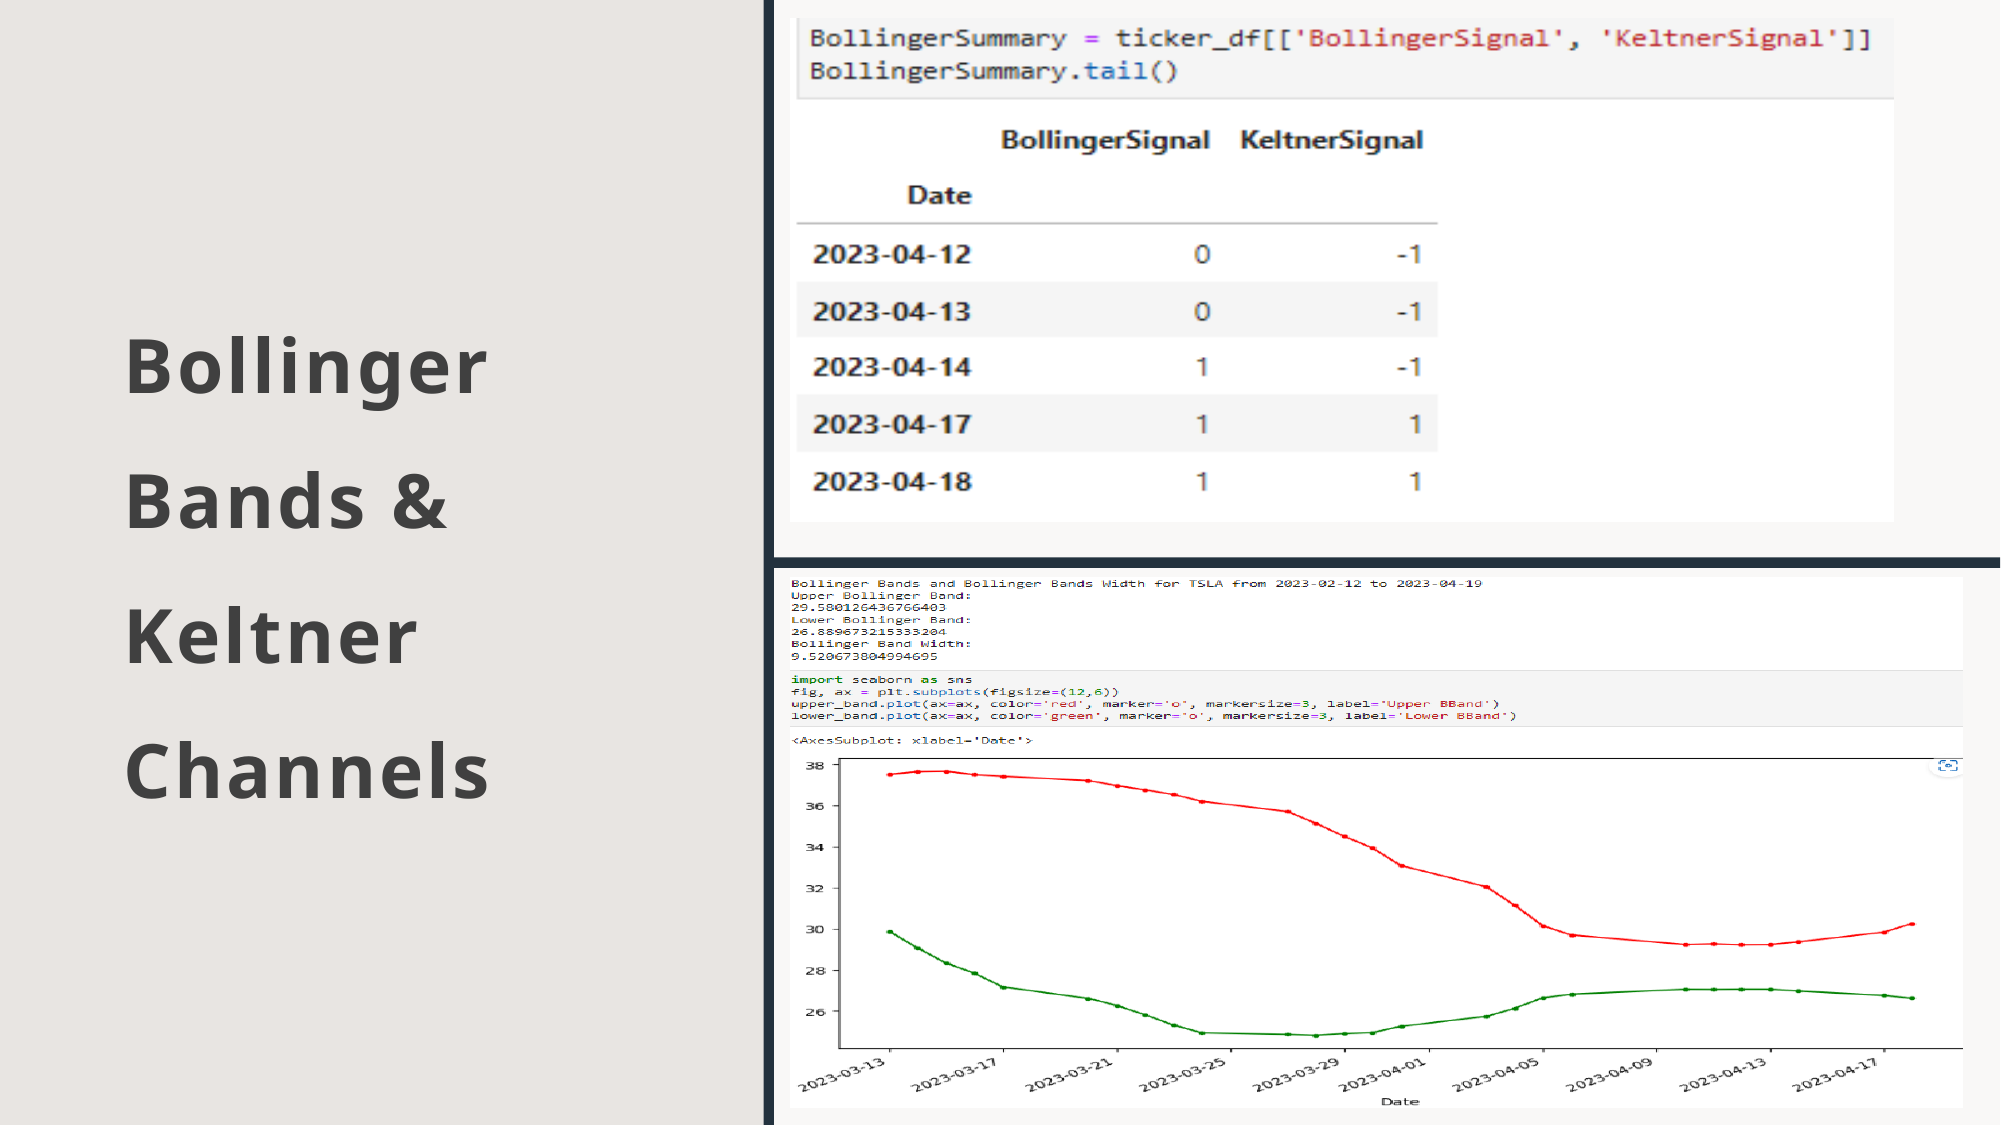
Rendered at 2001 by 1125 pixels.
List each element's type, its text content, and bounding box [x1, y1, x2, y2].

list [790, 18, 1894, 522]
picture [790, 576, 1963, 1108]
title Bollinger Bands & Keltner Channels [105, 115, 666, 969]
